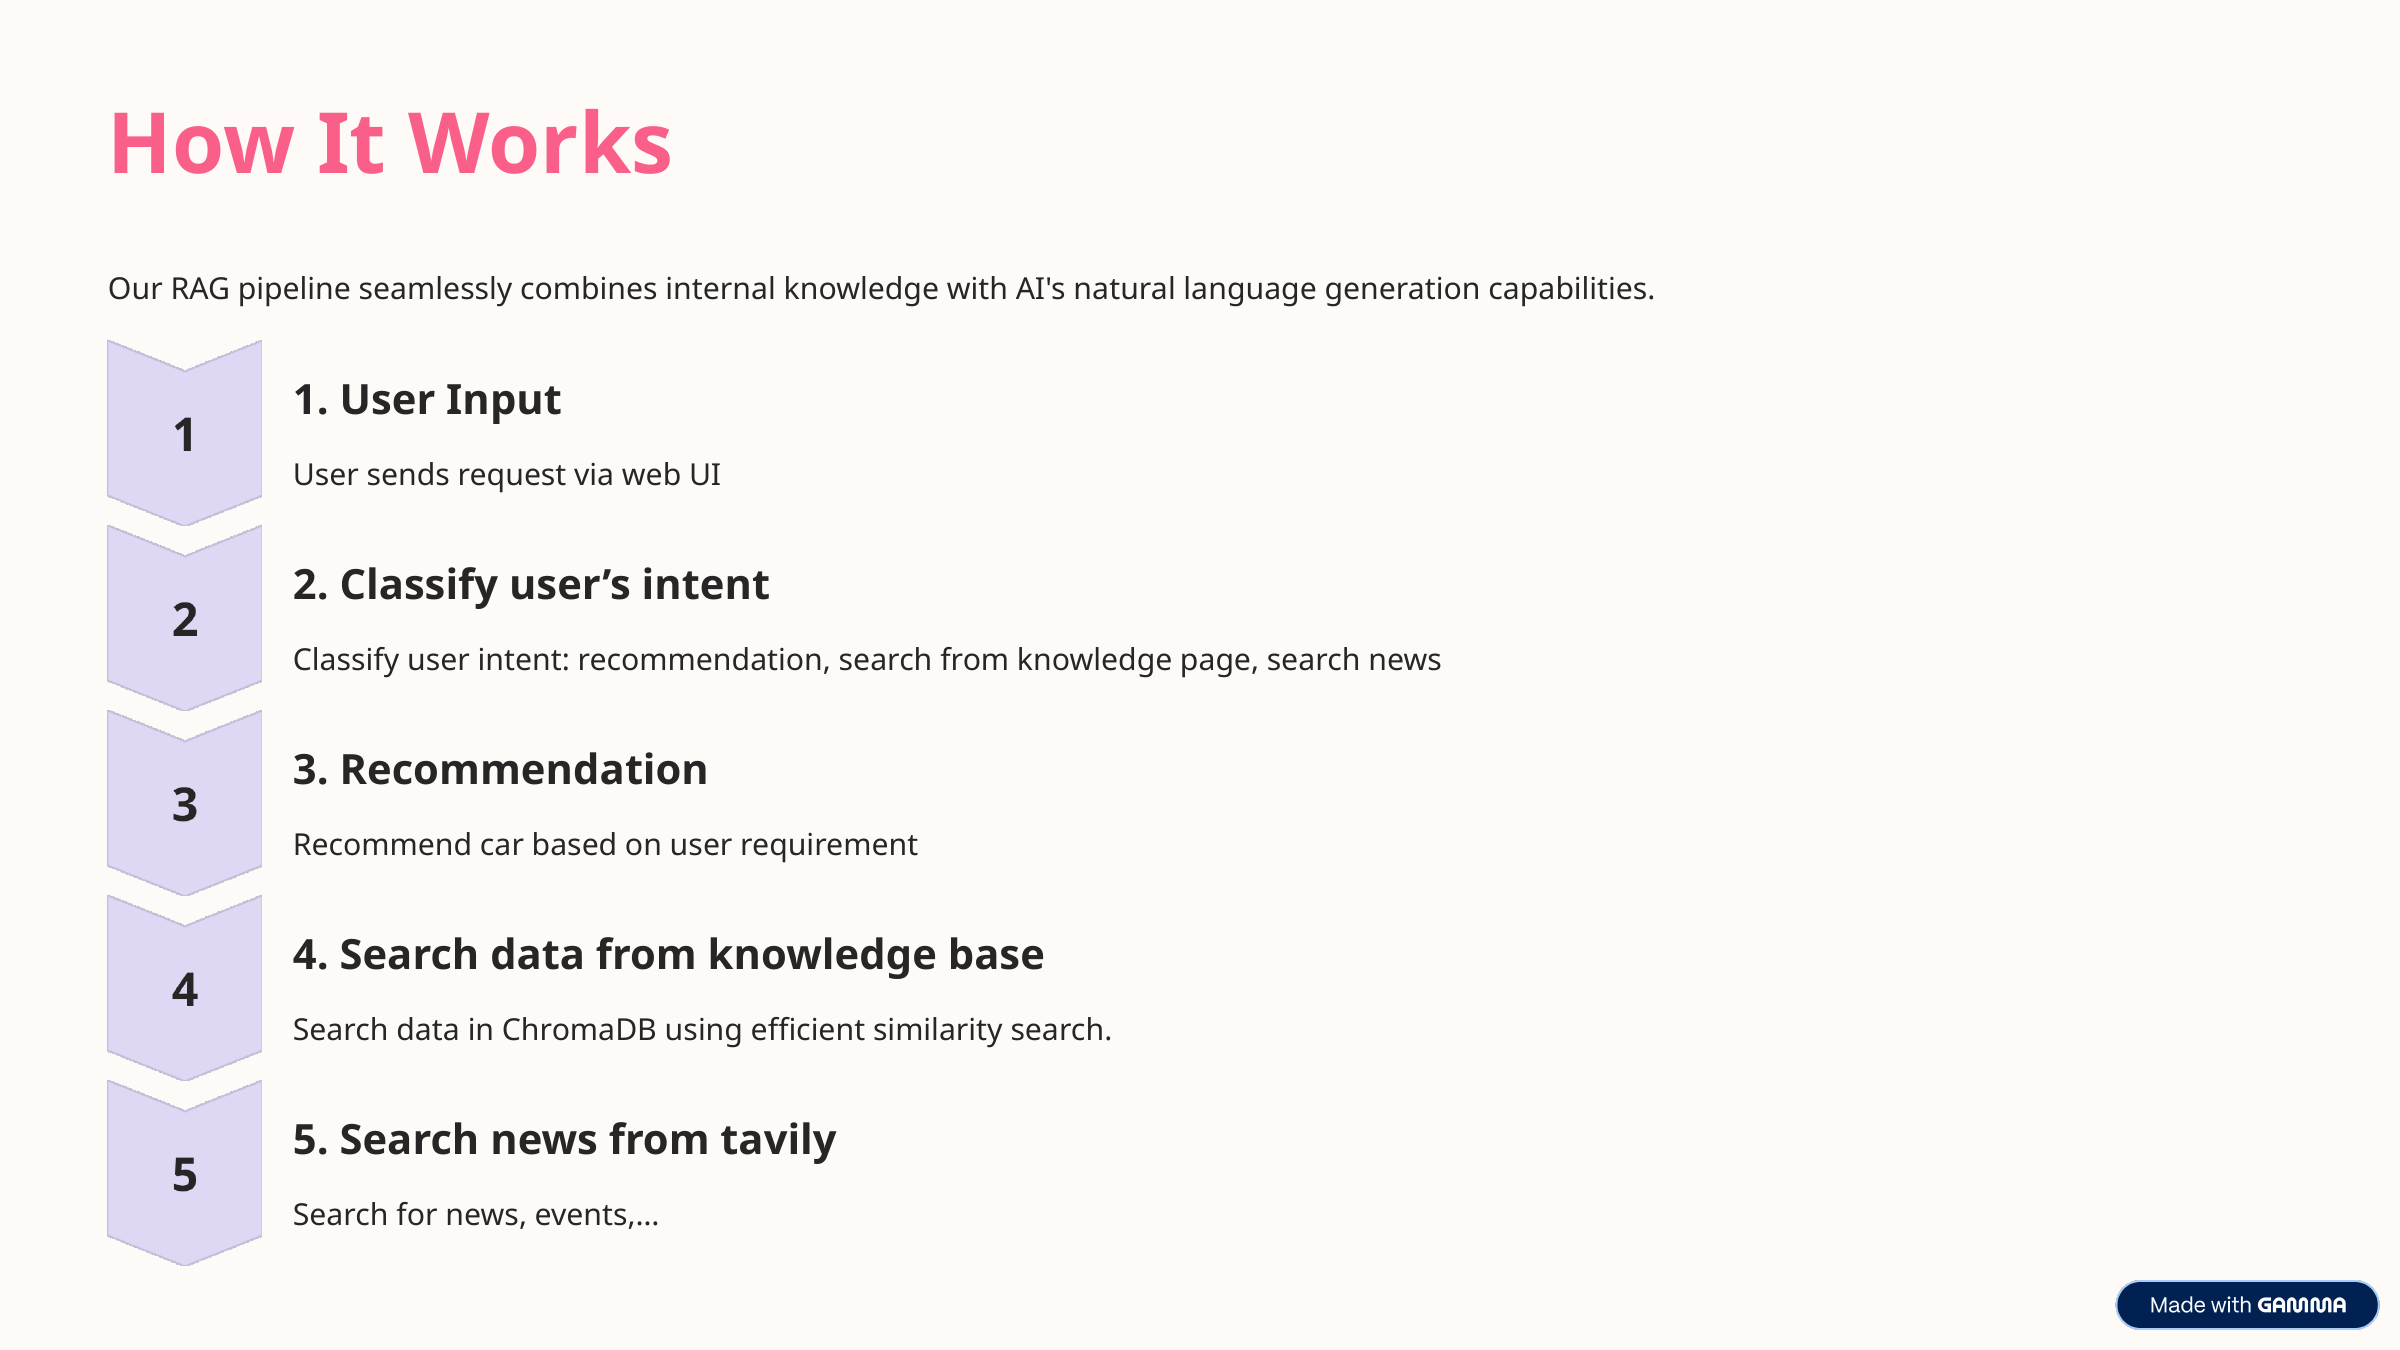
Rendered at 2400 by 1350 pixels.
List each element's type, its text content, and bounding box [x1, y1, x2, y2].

text_box 5. Search news from tavily [292, 1111, 717, 1164]
text_box Recommend car based on user requirement [292, 812, 2293, 862]
text_box How It Works [107, 84, 1287, 195]
text_box 1. User Input [292, 371, 724, 424]
text_box Search data in ChromaDB using efficient similarity search. [292, 997, 2293, 1047]
text_box 4. Search data from knowledge base [292, 926, 717, 979]
text_box User sends request via web UI [292, 442, 2293, 492]
picture [107, 340, 262, 1266]
text_box 3. Recommendation [292, 741, 717, 794]
picture [2106, 1271, 2389, 1339]
text_box Our RAG pipeline seamlessly combines internal knowledge with AI's natural language generation capabilities. [107, 256, 2292, 306]
text_box Classify user intent: recommendation, search from knowledge page, search news [292, 627, 2293, 677]
text_box 2. Classify user’s intent [292, 556, 776, 609]
text_box Search for news, events,… [292, 1182, 2293, 1232]
